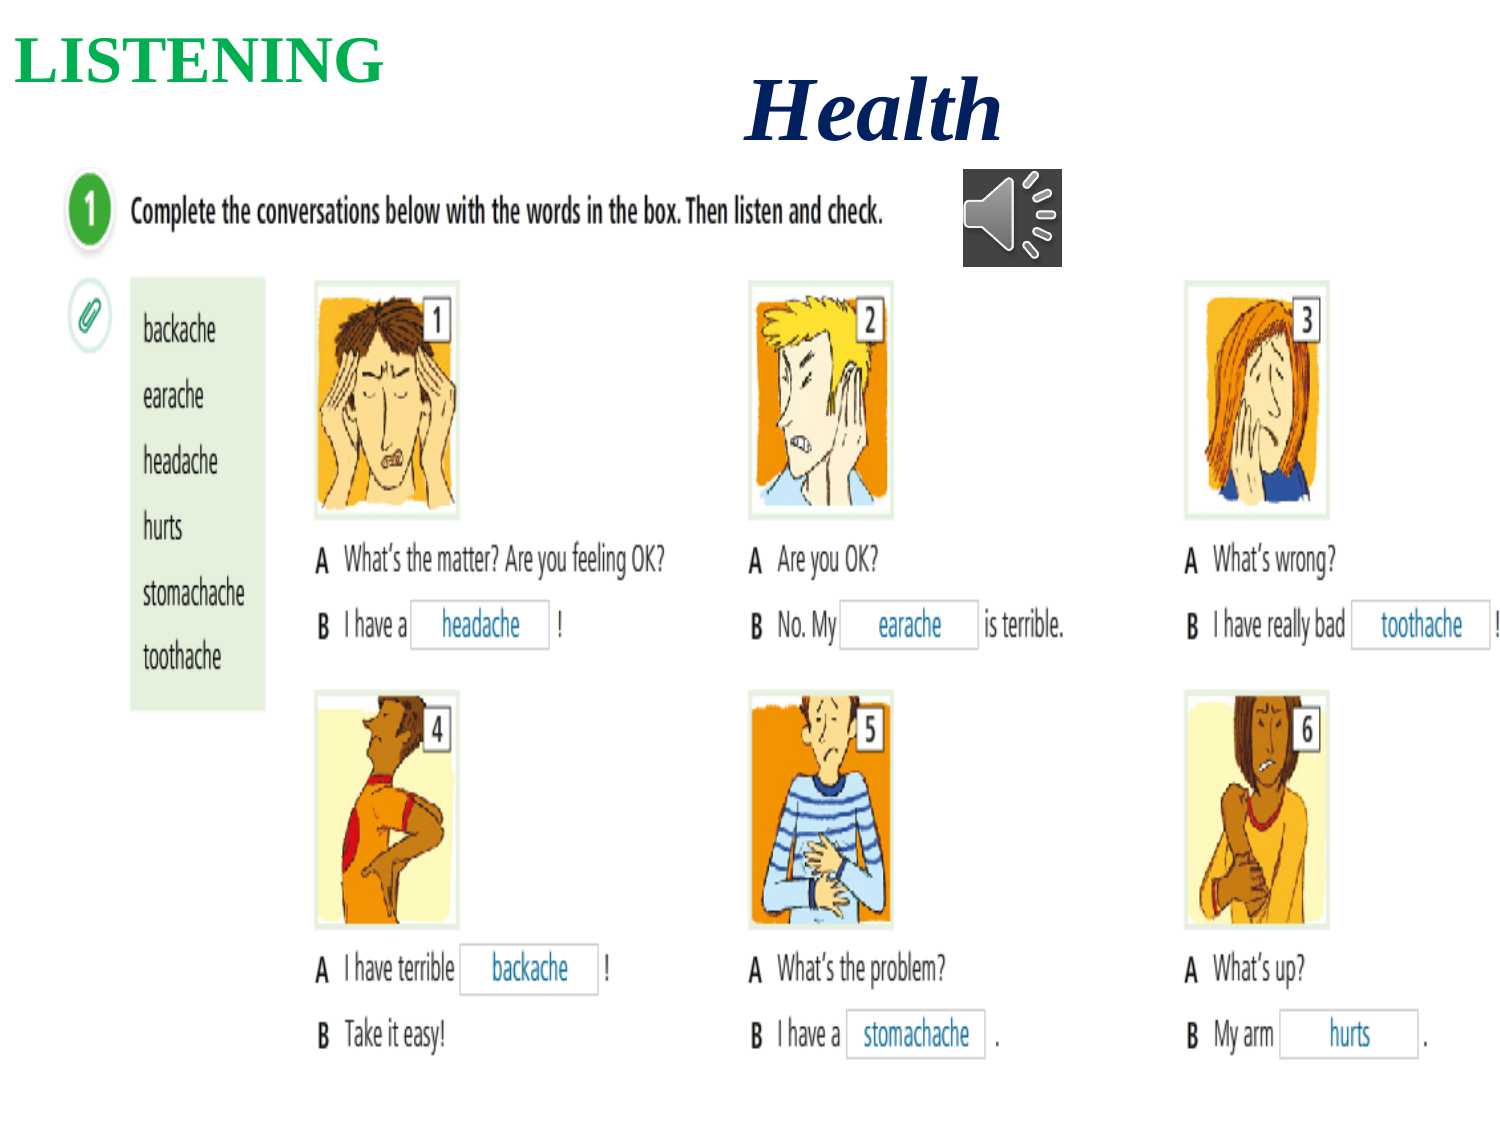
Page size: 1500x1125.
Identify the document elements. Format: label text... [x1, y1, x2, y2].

text_box Health [387, 41, 1363, 165]
picture [62, 167, 1500, 1084]
text_box LISTENING [0, 8, 463, 104]
